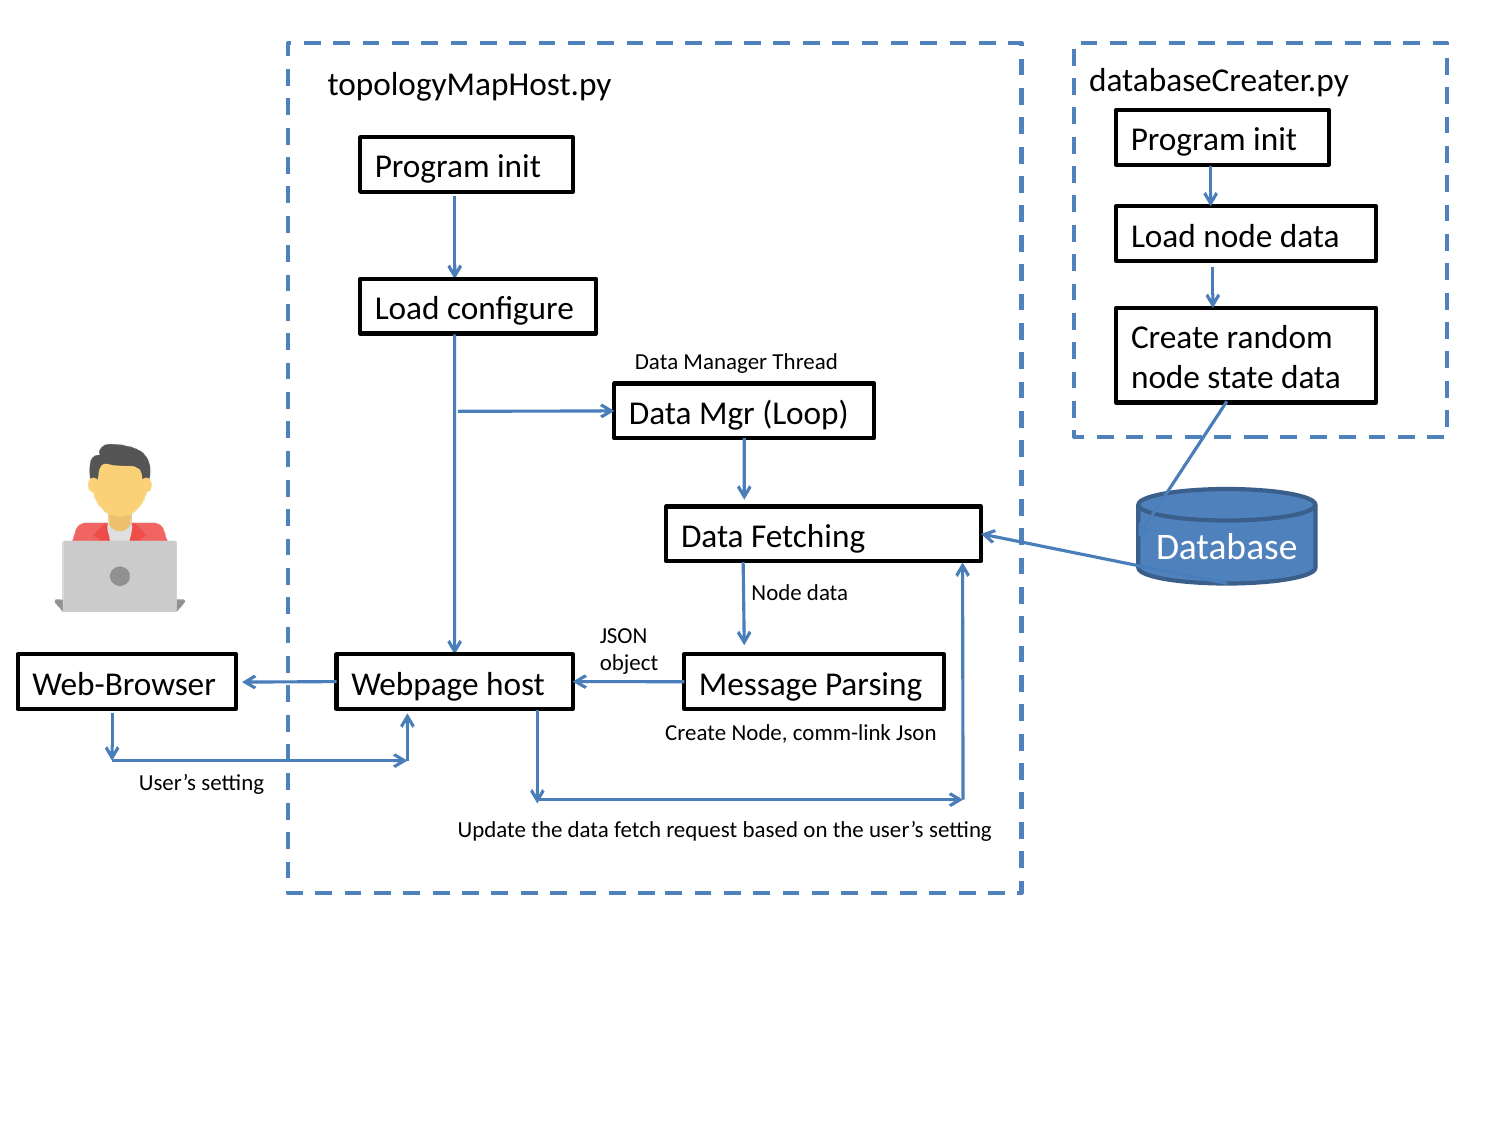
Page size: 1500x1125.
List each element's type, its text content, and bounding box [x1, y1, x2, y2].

picture [32, 440, 207, 616]
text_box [17, 654, 574, 804]
text_box [286, 813, 1024, 895]
text_box Database [1136, 486, 1318, 586]
text_box [286, 41, 1024, 652]
text_box Create random node state data [1114, 306, 1378, 405]
text_box Data Mgr (Loop) [612, 381, 876, 440]
text_box Update the data fetch request based on the user’s setting [442, 807, 1117, 850]
text_box Node data [749, 569, 926, 612]
text_box Load configure [358, 277, 598, 336]
text_box Load node data [1114, 204, 1378, 263]
text_box [579, 563, 961, 798]
text_box Data Manager Thread [620, 338, 880, 382]
text_box JSON object [585, 612, 679, 681]
text_box Program init [1114, 108, 1331, 167]
text_box Create Node, comm-link Json [650, 709, 954, 780]
text_box topologyMapHost.py [312, 54, 644, 110]
text_box Program init [358, 135, 575, 194]
text_box [1072, 41, 1449, 439]
text_box [459, 419, 742, 680]
text_box [964, 546, 1024, 807]
text_box Message Parsing [682, 652, 946, 709]
text_box Data Fetching [664, 504, 983, 563]
text_box databaseCreater.py [1074, 50, 1406, 106]
